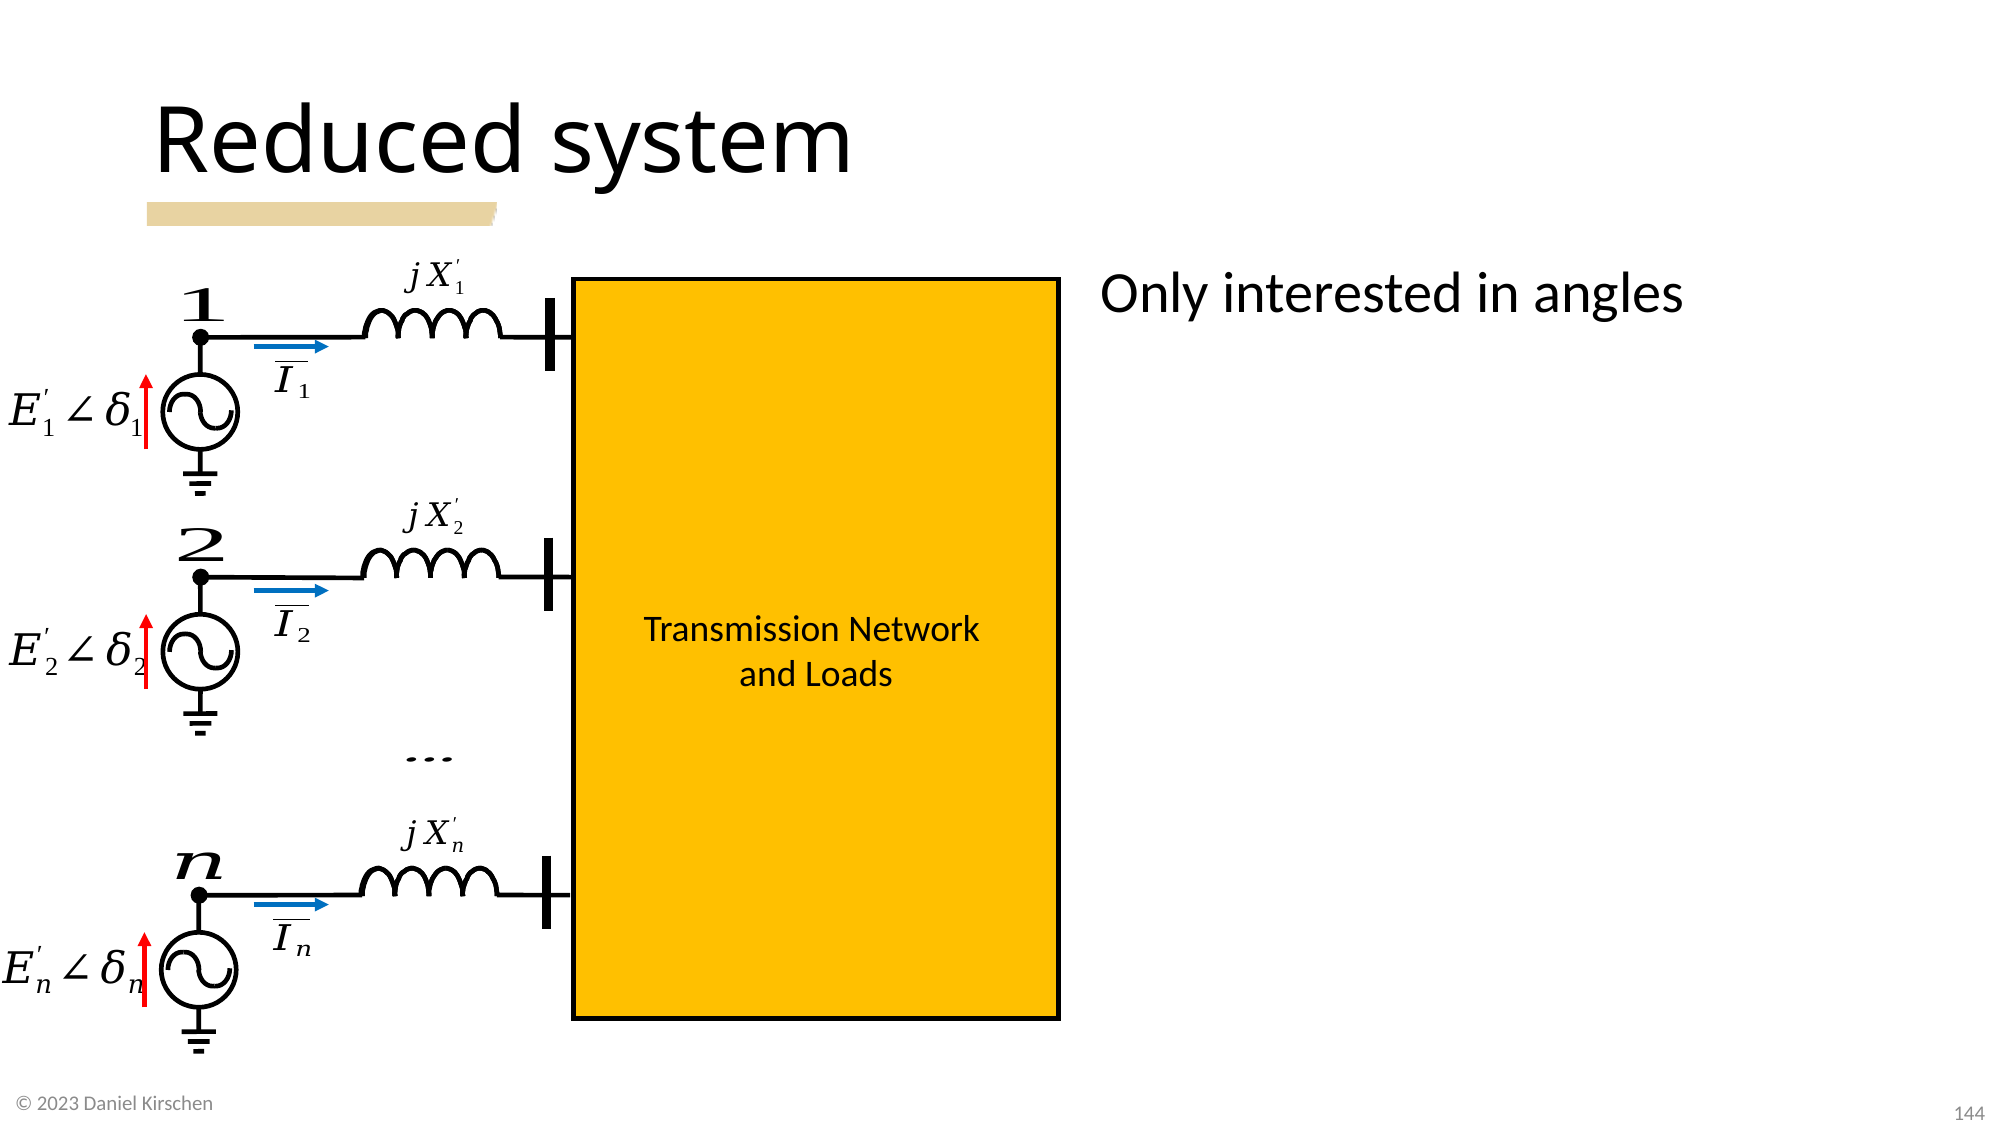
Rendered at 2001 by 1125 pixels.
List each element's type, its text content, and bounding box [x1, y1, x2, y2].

slide_number © 2023 Daniel Kirschen [0, 1079, 484, 1125]
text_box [0, 253, 1059, 1052]
slide_number 144 [1550, 1088, 2000, 1125]
title Reduced system [137, 59, 1863, 226]
